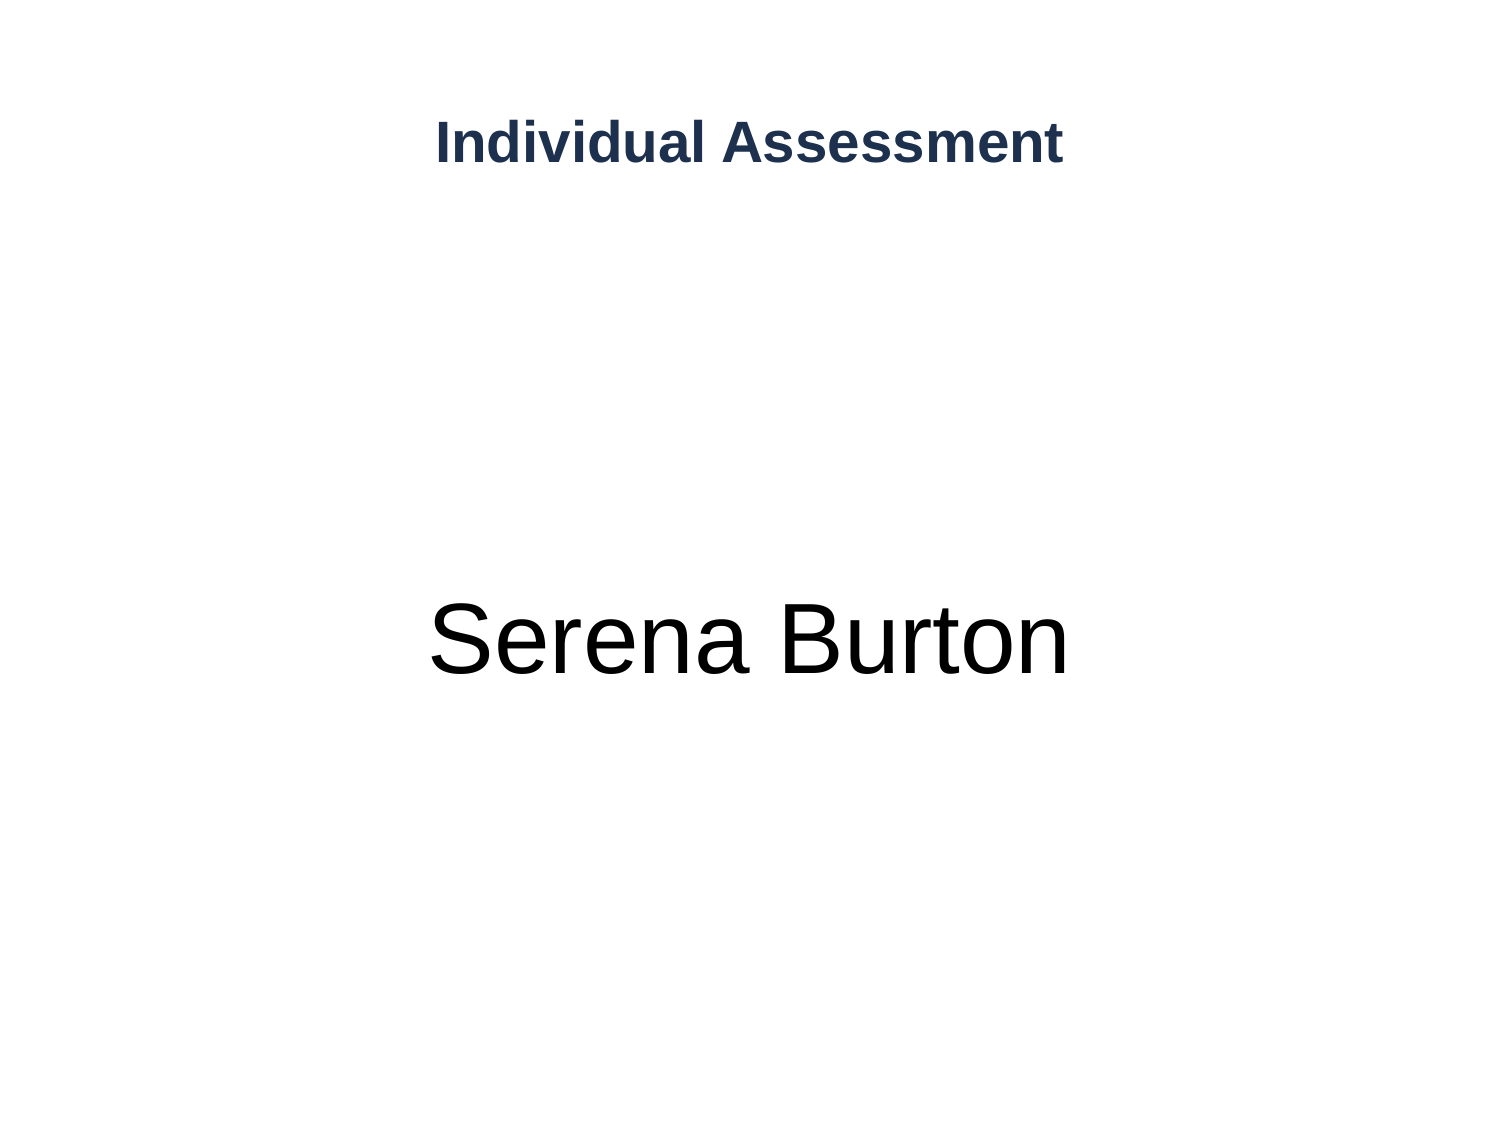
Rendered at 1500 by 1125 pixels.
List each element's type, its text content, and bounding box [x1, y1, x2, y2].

title Individual Assessment [75, 45, 1425, 233]
list Serena Burton [75, 262, 1425, 1005]
